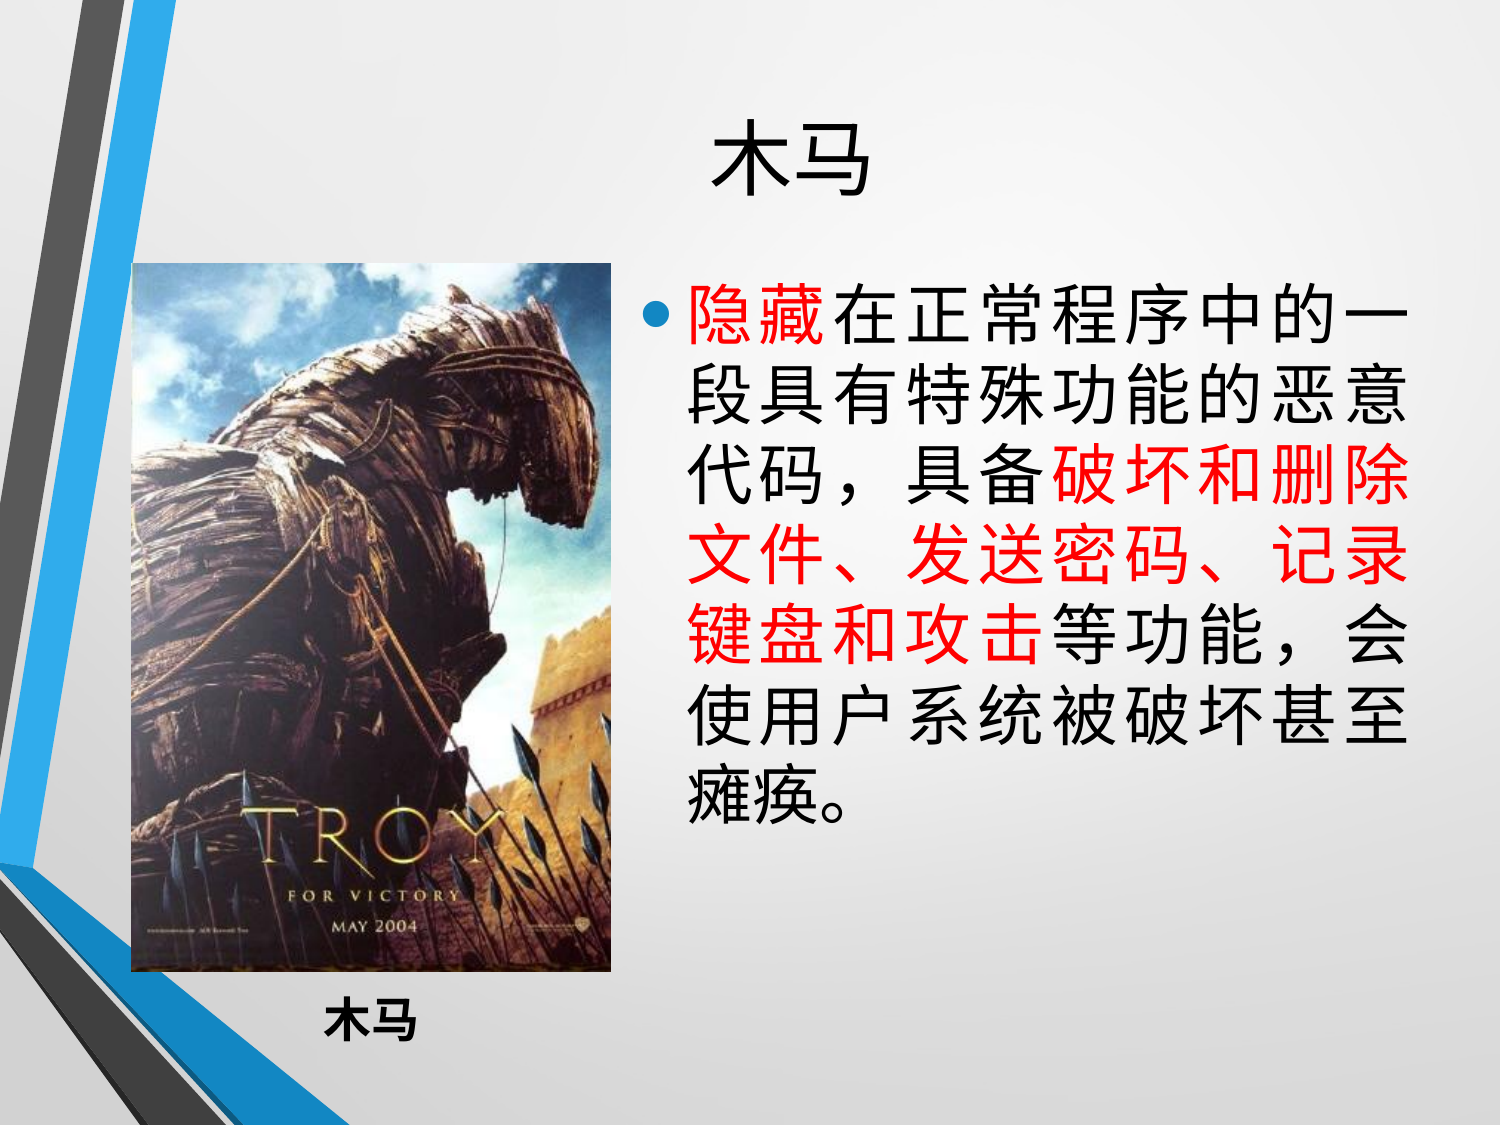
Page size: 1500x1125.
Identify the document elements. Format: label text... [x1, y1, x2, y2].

text_box 木马 [250, 984, 492, 1057]
list 隐藏在正常程序中的一段具有特殊功能的恶意代码，具备破坏和删除文件、发送密码、记录键盘和攻击等功能，会使用户系统被破坏甚至瘫痪。 [624, 265, 1425, 985]
title 木马 [161, 75, 1425, 238]
picture [131, 262, 611, 972]
